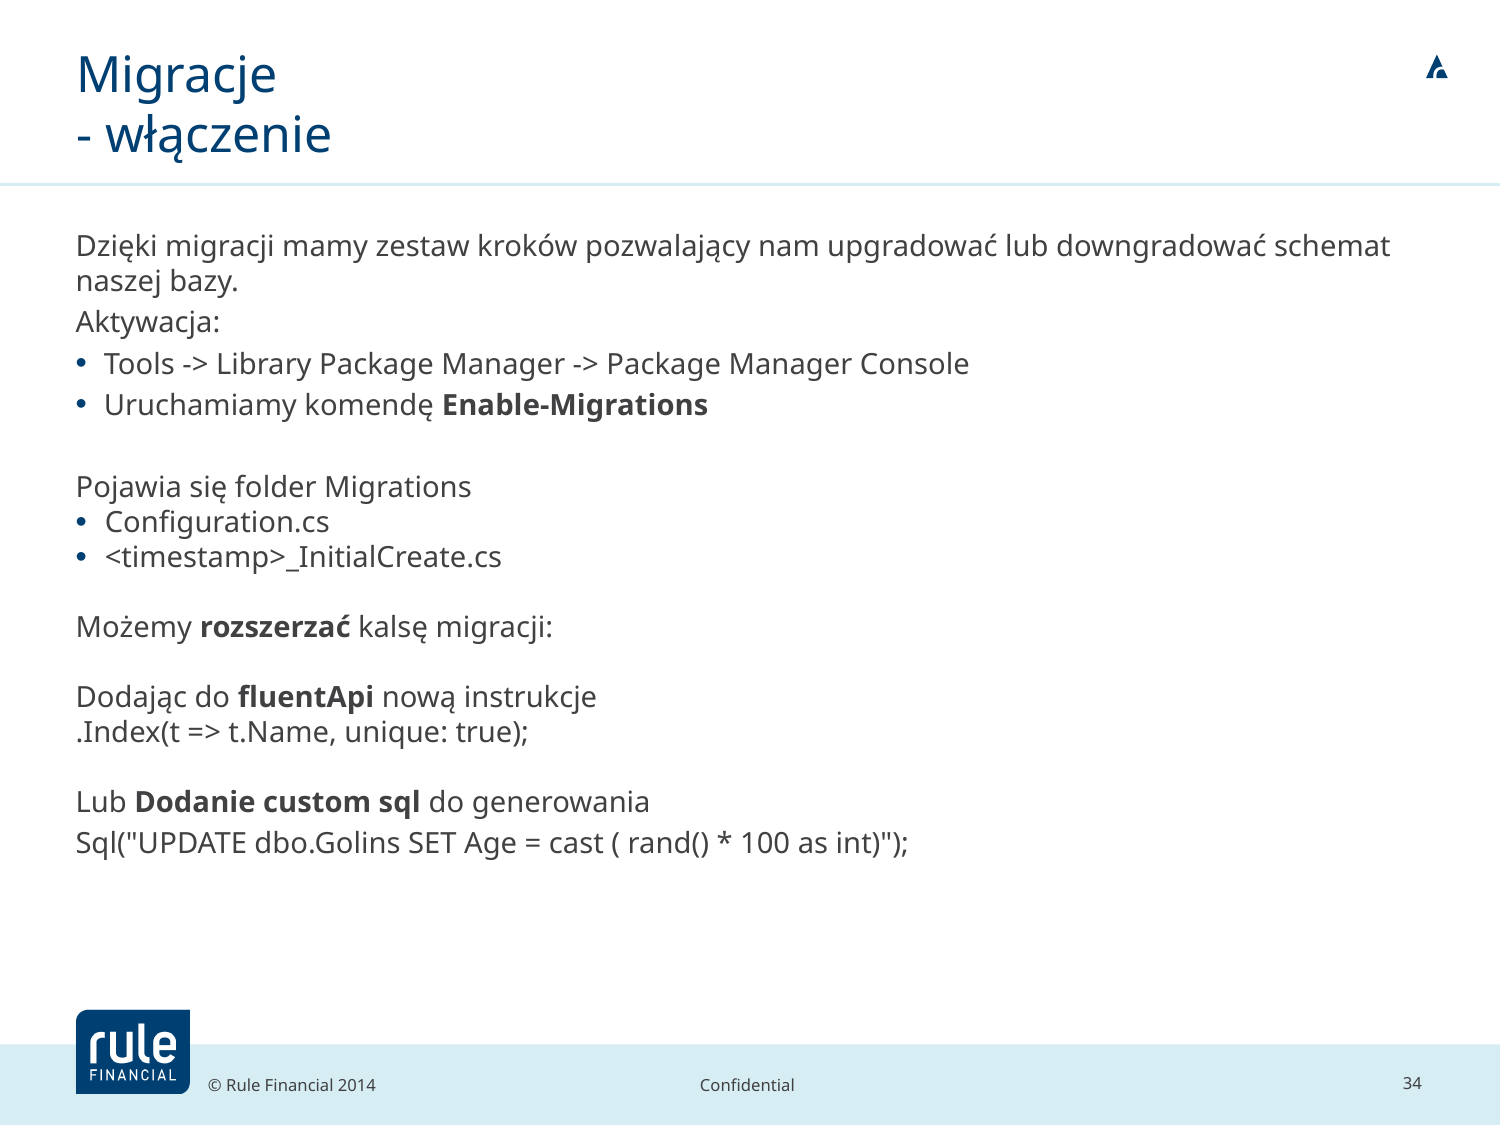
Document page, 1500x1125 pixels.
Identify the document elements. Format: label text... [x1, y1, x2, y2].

picture [75, 1009, 218, 1094]
text_box c [1424, 52, 1450, 81]
list Dzięki migracji mamy zestaw kroków pozwalający nam upgradować lub downgradować schemat naszej bazy. Aktywacja: Tools -> Library Package Manager -> Package Manager Console Uruchamiamy komendę Enable-Migrations Pojawia się folder Migrations Configuration.cs <timestamp>_InitialCreate.cs Możemy rozszerzać kalsę migracji: Dodając do fluentApi nową instrukcje .Index(t => t.Name, unique: true); Lub Dodanie custom sql do generowania Sql("UPDATE dbo.Golins SET Age = cast ( rand() * 100 as int)"); [75, 220, 1426, 988]
title Migracje - włączenie [75, 42, 1426, 177]
